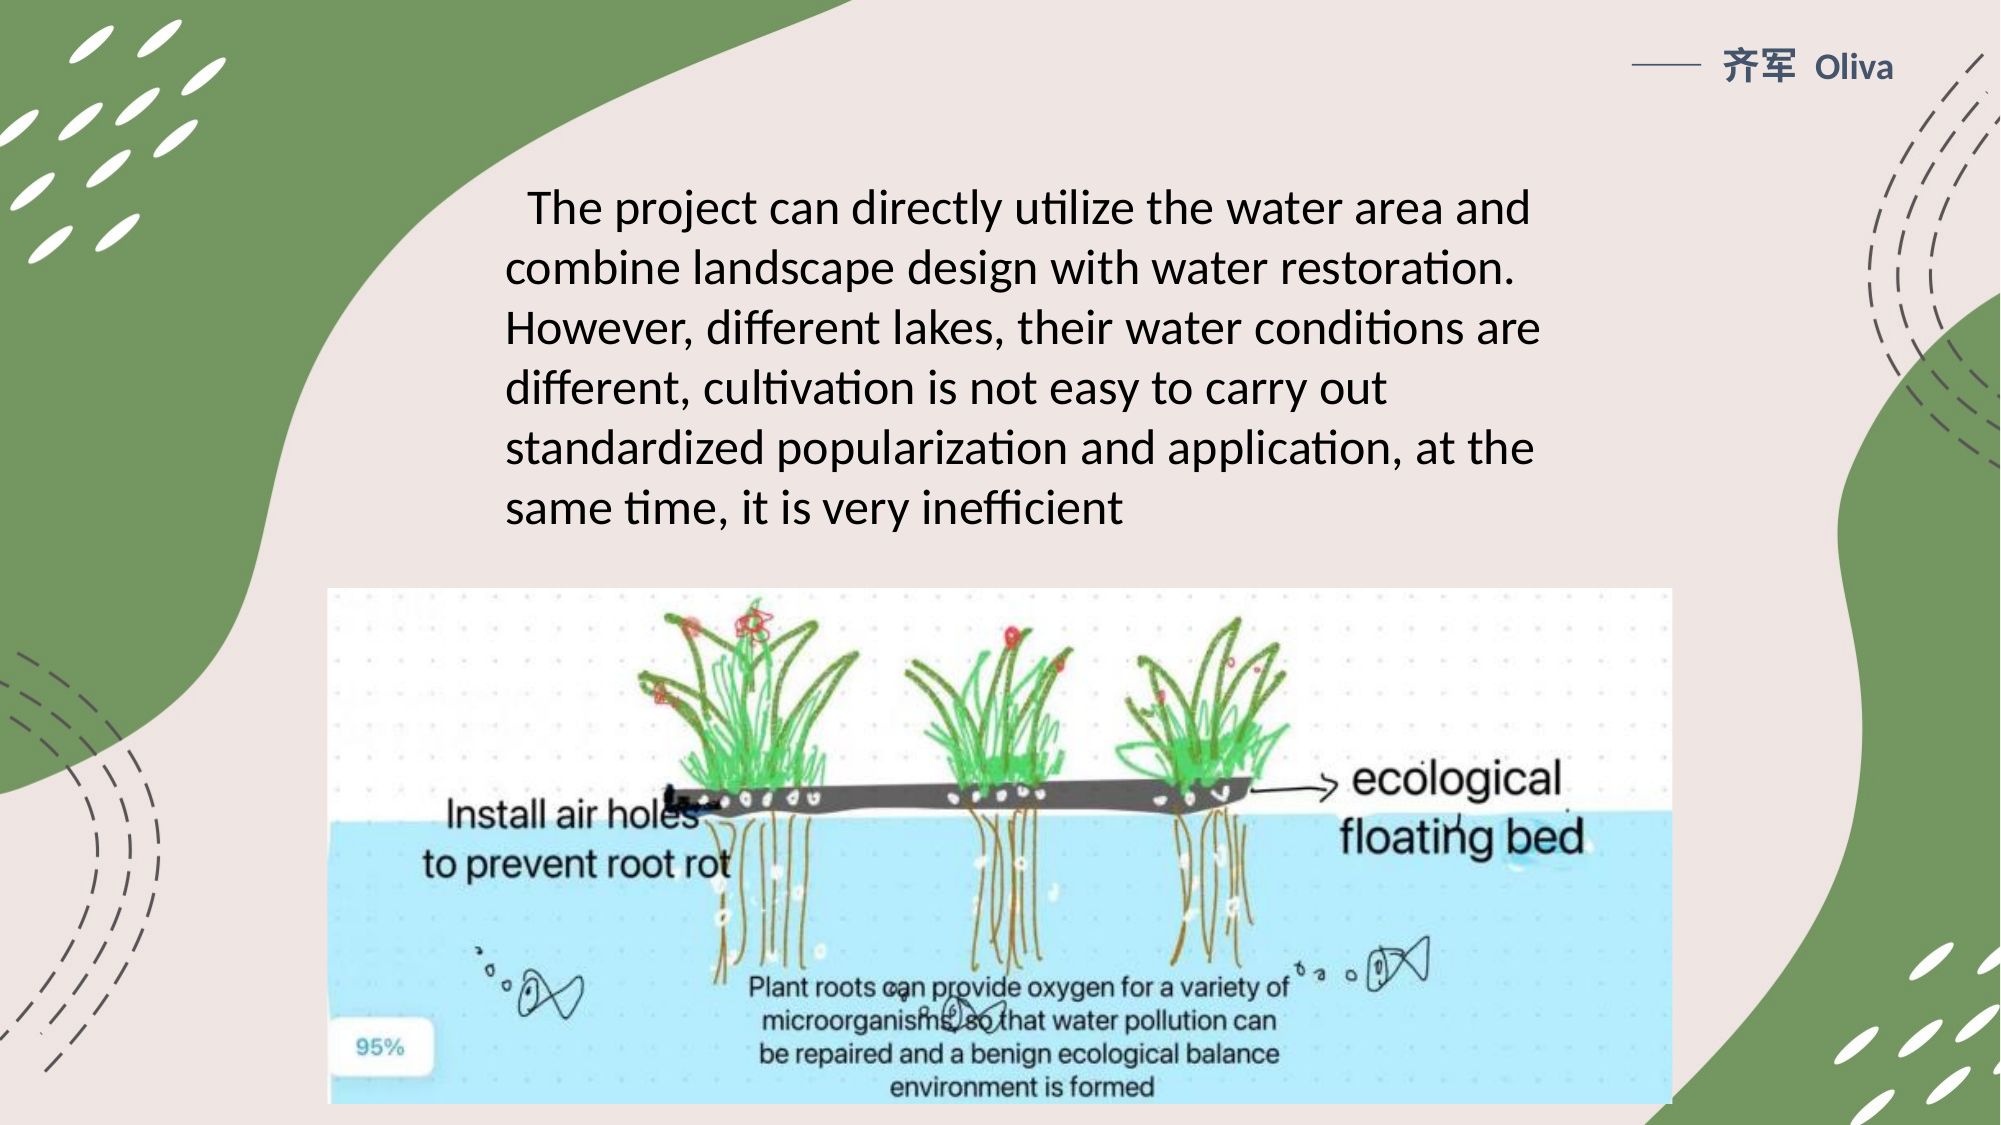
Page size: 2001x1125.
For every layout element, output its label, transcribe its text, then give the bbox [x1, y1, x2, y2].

text_box —— 齐军 Oliva [1615, 34, 2000, 95]
text_box The project can directly utilize the water area and combine landscape design with water restoration. However, different lakes, their water conditions are different, cultivation is not easy to carry out standardized popularization and application, at the same time, it is very inefficient [490, 167, 1616, 517]
picture [0, 0, 2001, 1125]
